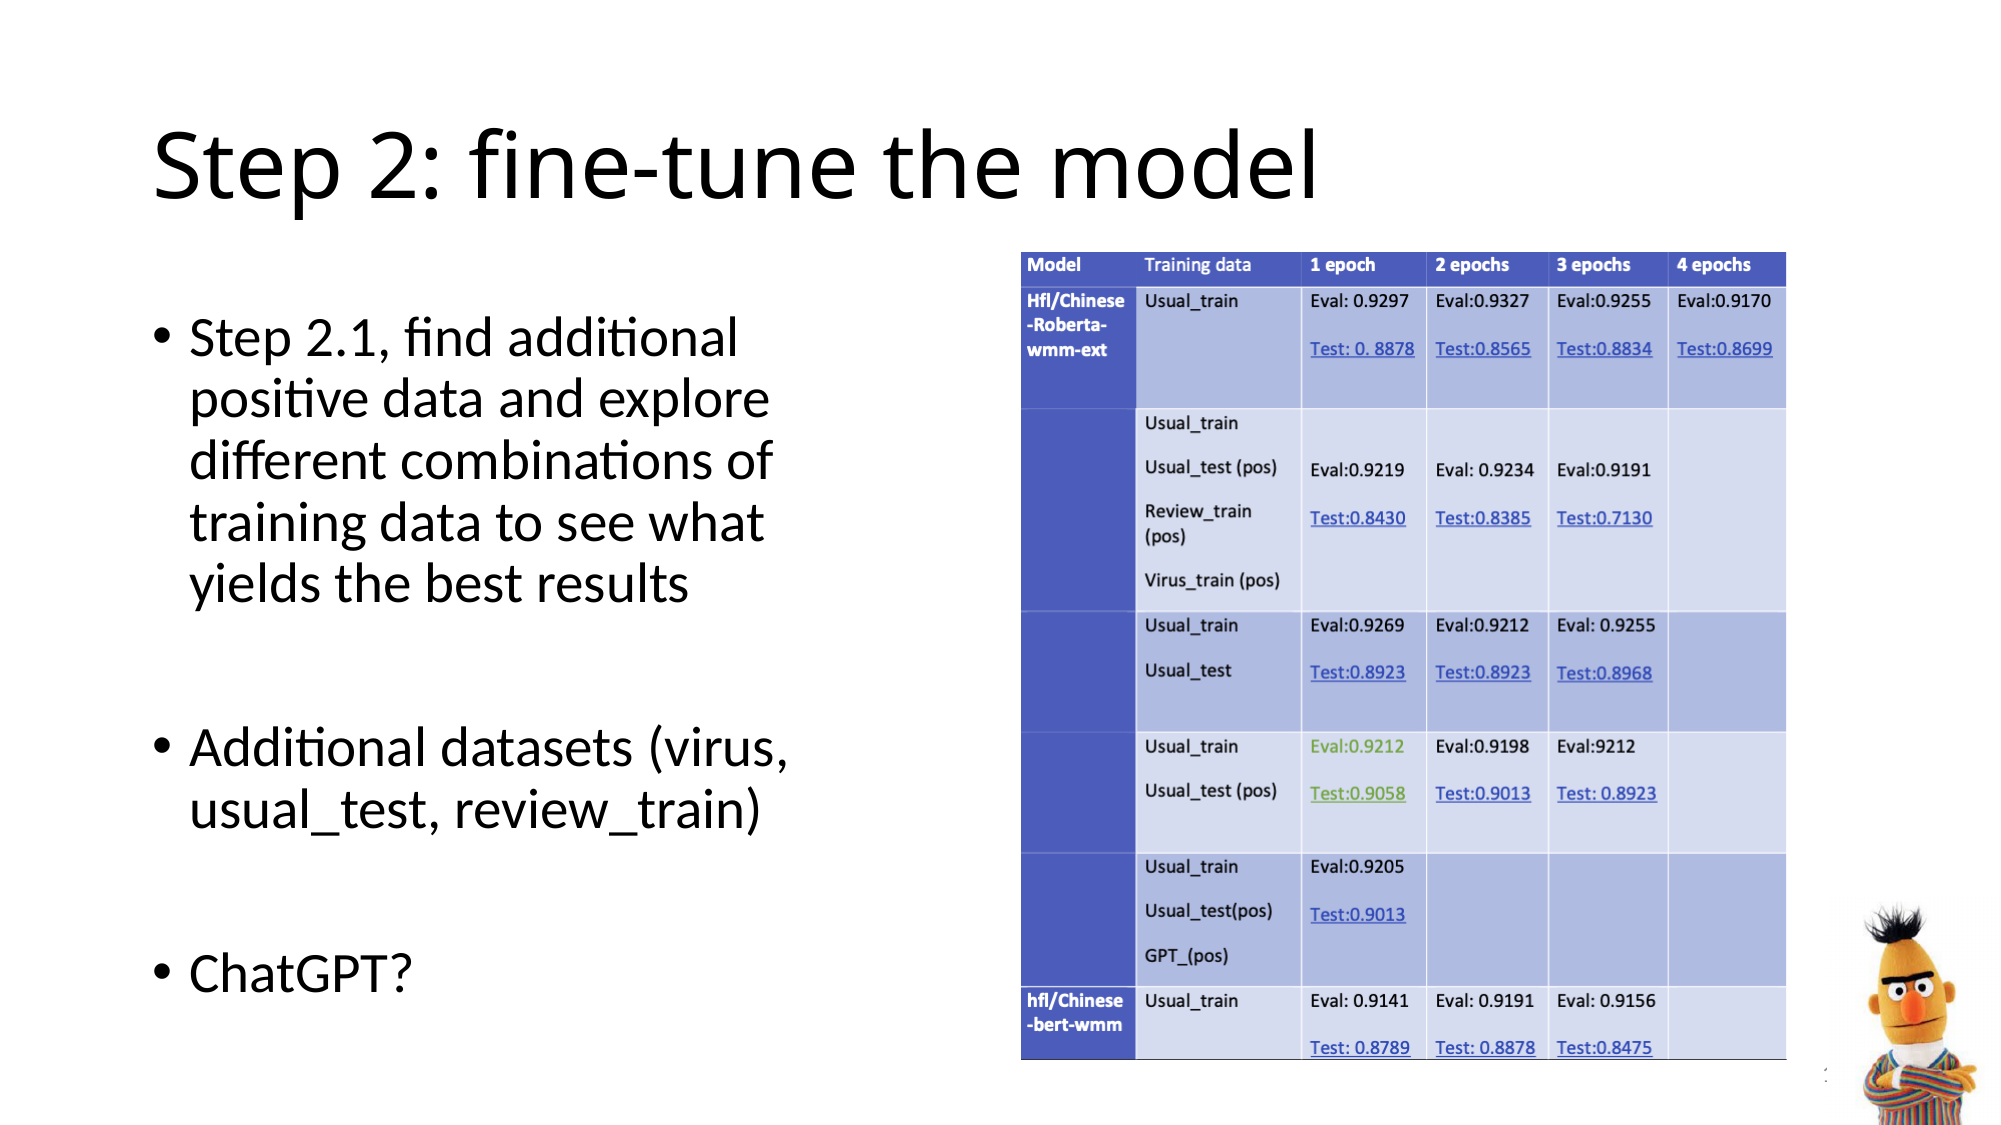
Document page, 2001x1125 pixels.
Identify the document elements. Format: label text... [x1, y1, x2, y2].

list Step 2.1, find additional positive data and explore different combinations of training data to see what yields the best results Additional datasets (virus, usual_test, review_train) ChatGPT? [137, 299, 865, 1014]
slide_number 13 [1412, 1042, 1827, 1103]
picture [1021, 252, 1787, 1061]
picture [1827, 894, 2000, 1125]
title Step 2: fine-tune the model [137, 59, 1863, 278]
